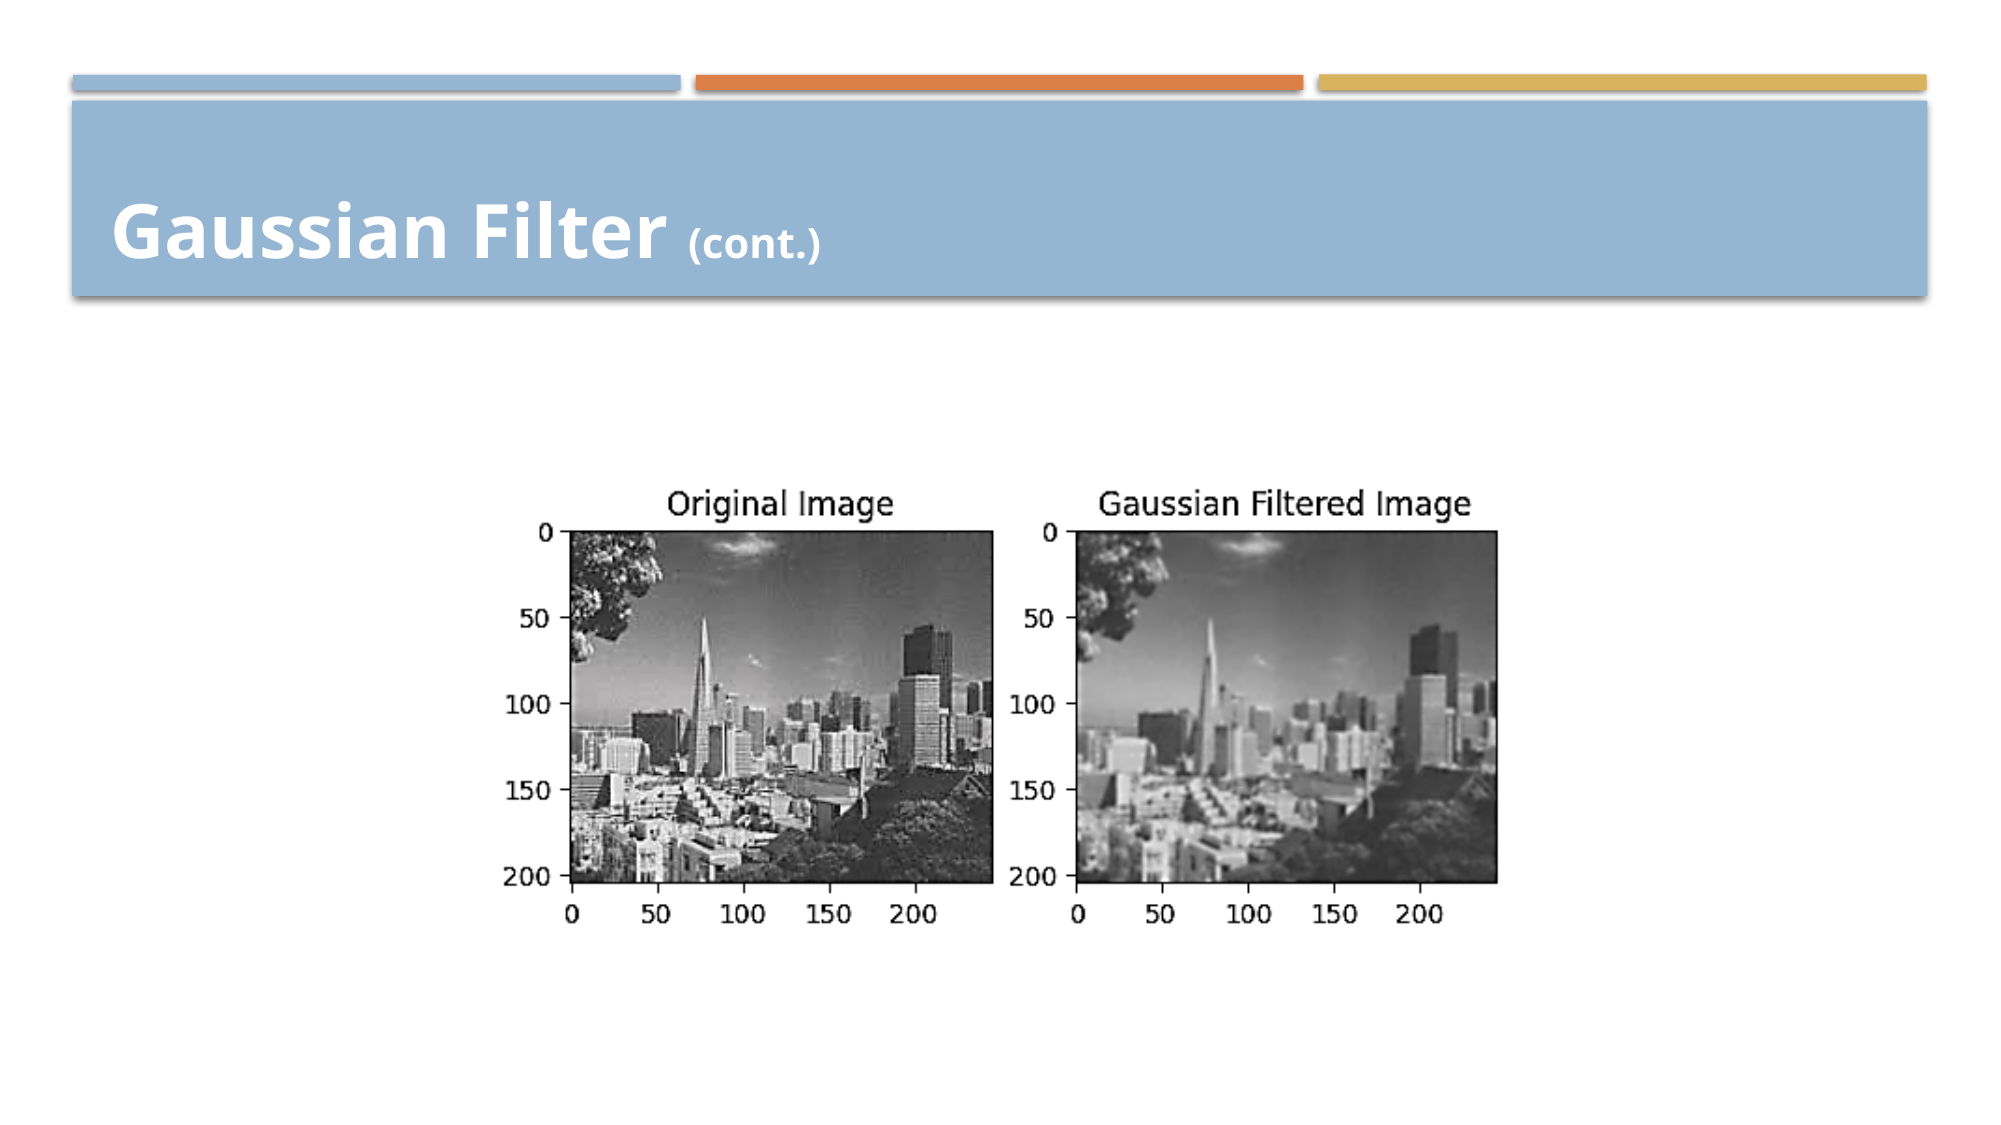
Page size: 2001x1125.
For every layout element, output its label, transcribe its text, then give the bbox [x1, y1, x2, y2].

picture [484, 471, 1516, 947]
title Gaussian Filter (cont.) [95, 115, 1905, 282]
